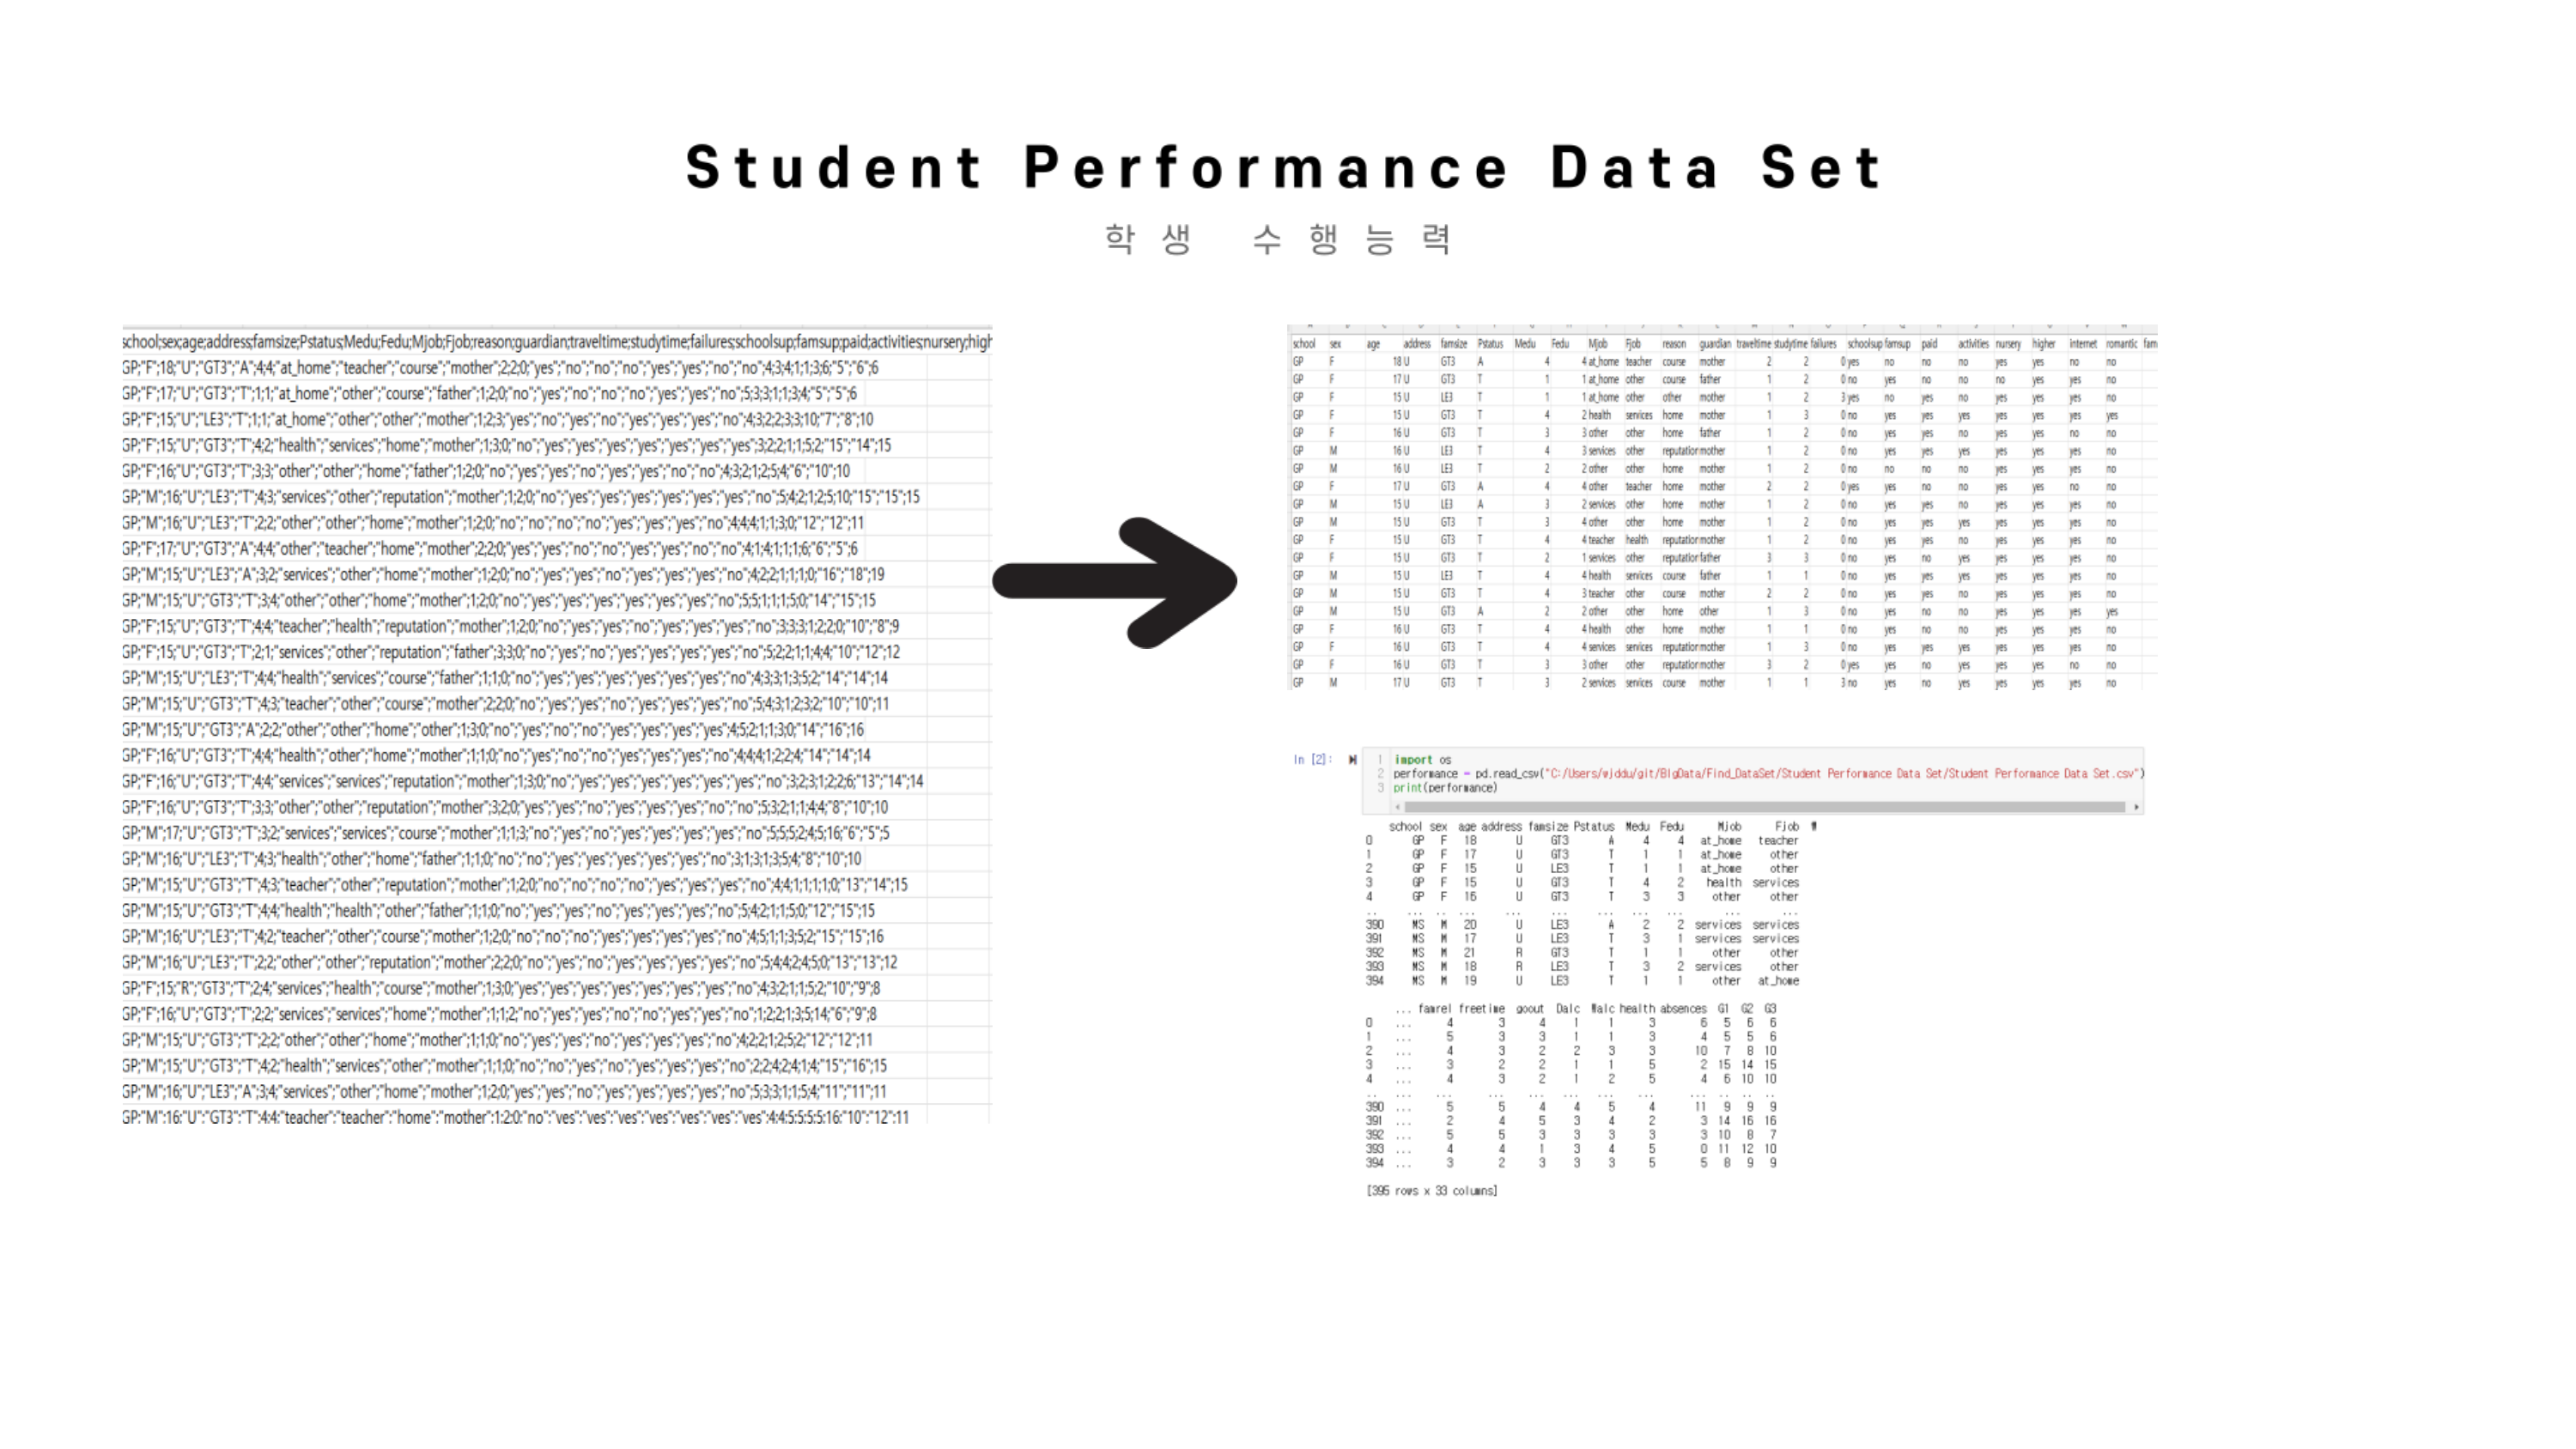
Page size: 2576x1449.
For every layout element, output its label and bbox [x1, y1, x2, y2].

text_box [123, 324, 993, 1124]
picture [163, 119, 1904, 276]
text_box [992, 517, 1237, 649]
text_box [1287, 744, 2158, 1205]
text_box [1287, 324, 2158, 691]
